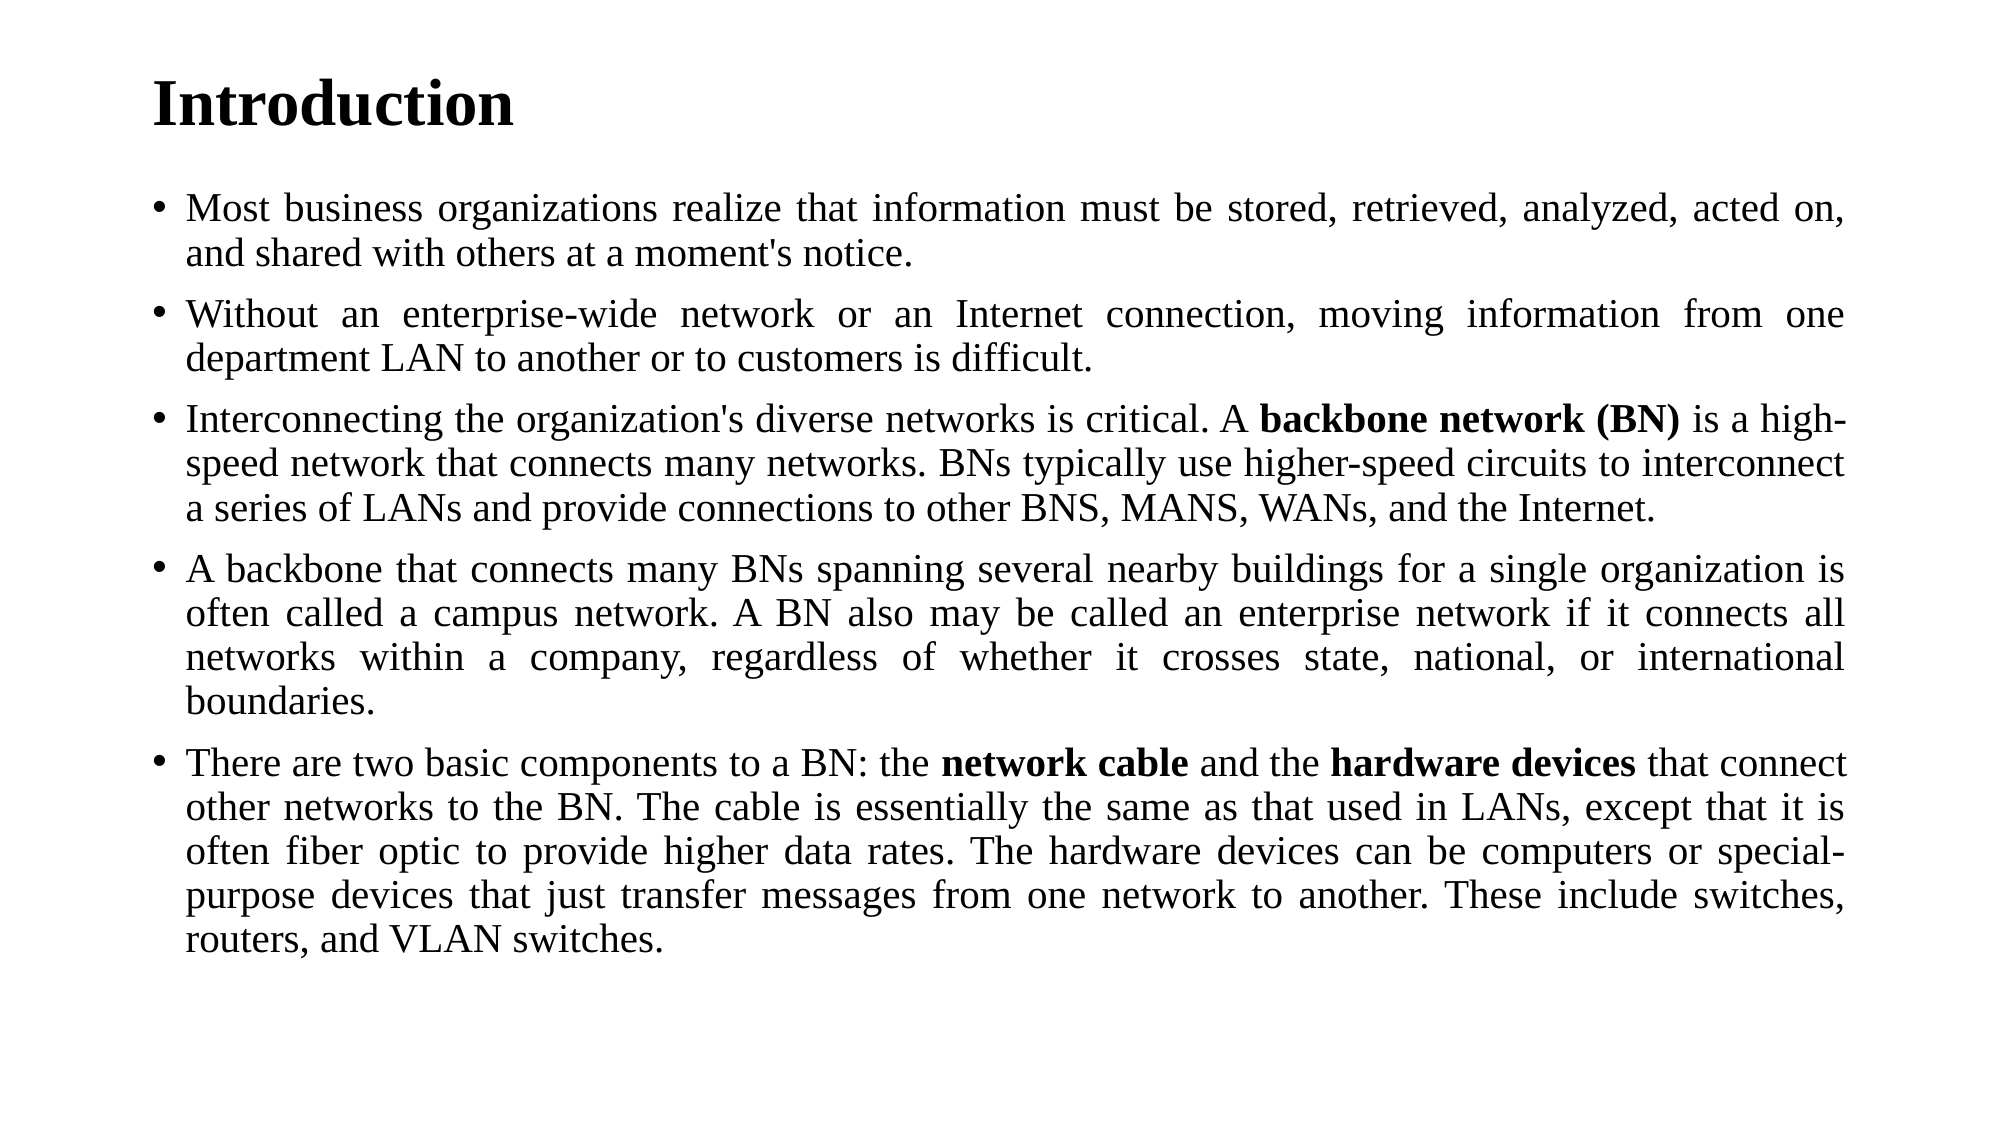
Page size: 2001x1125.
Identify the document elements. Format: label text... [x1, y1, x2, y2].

list Most business organizations realize that information must be stored, retrieved, analyzed, acted on, and shared with others at a moment's notice. Without an enterprise-wide network or an Internet connection, moving information from one department LAN to another or to customers is difficult. Interconnecting the organization's diverse networks is critical. A backbone network (BN) is a high- speed network that connects many networks. BNs typically use higher-speed circuits to interconnect a series of LANs and provide connections to other BNS, MANS, WANs, and the Internet. A backbone that connects many BNs spanning several nearby buildings for a single organization is often called a campus network. A BN also may be called an enterprise network if it connects all networks within a company, regardless of whether it crosses state, national, or international boundaries. There are two basic components to a BN: the network cable and the hardware devices that connect other networks to the BN. The cable is essentially the same as that used in LANs, except that it is often fiber optic to provide higher data rates. The hardware devices can be computers or special- purpose devices that just transfer messages from one network to another. These include switches, routers, and VLAN switches. [137, 179, 1863, 1014]
title Introduction [137, 59, 1863, 148]
